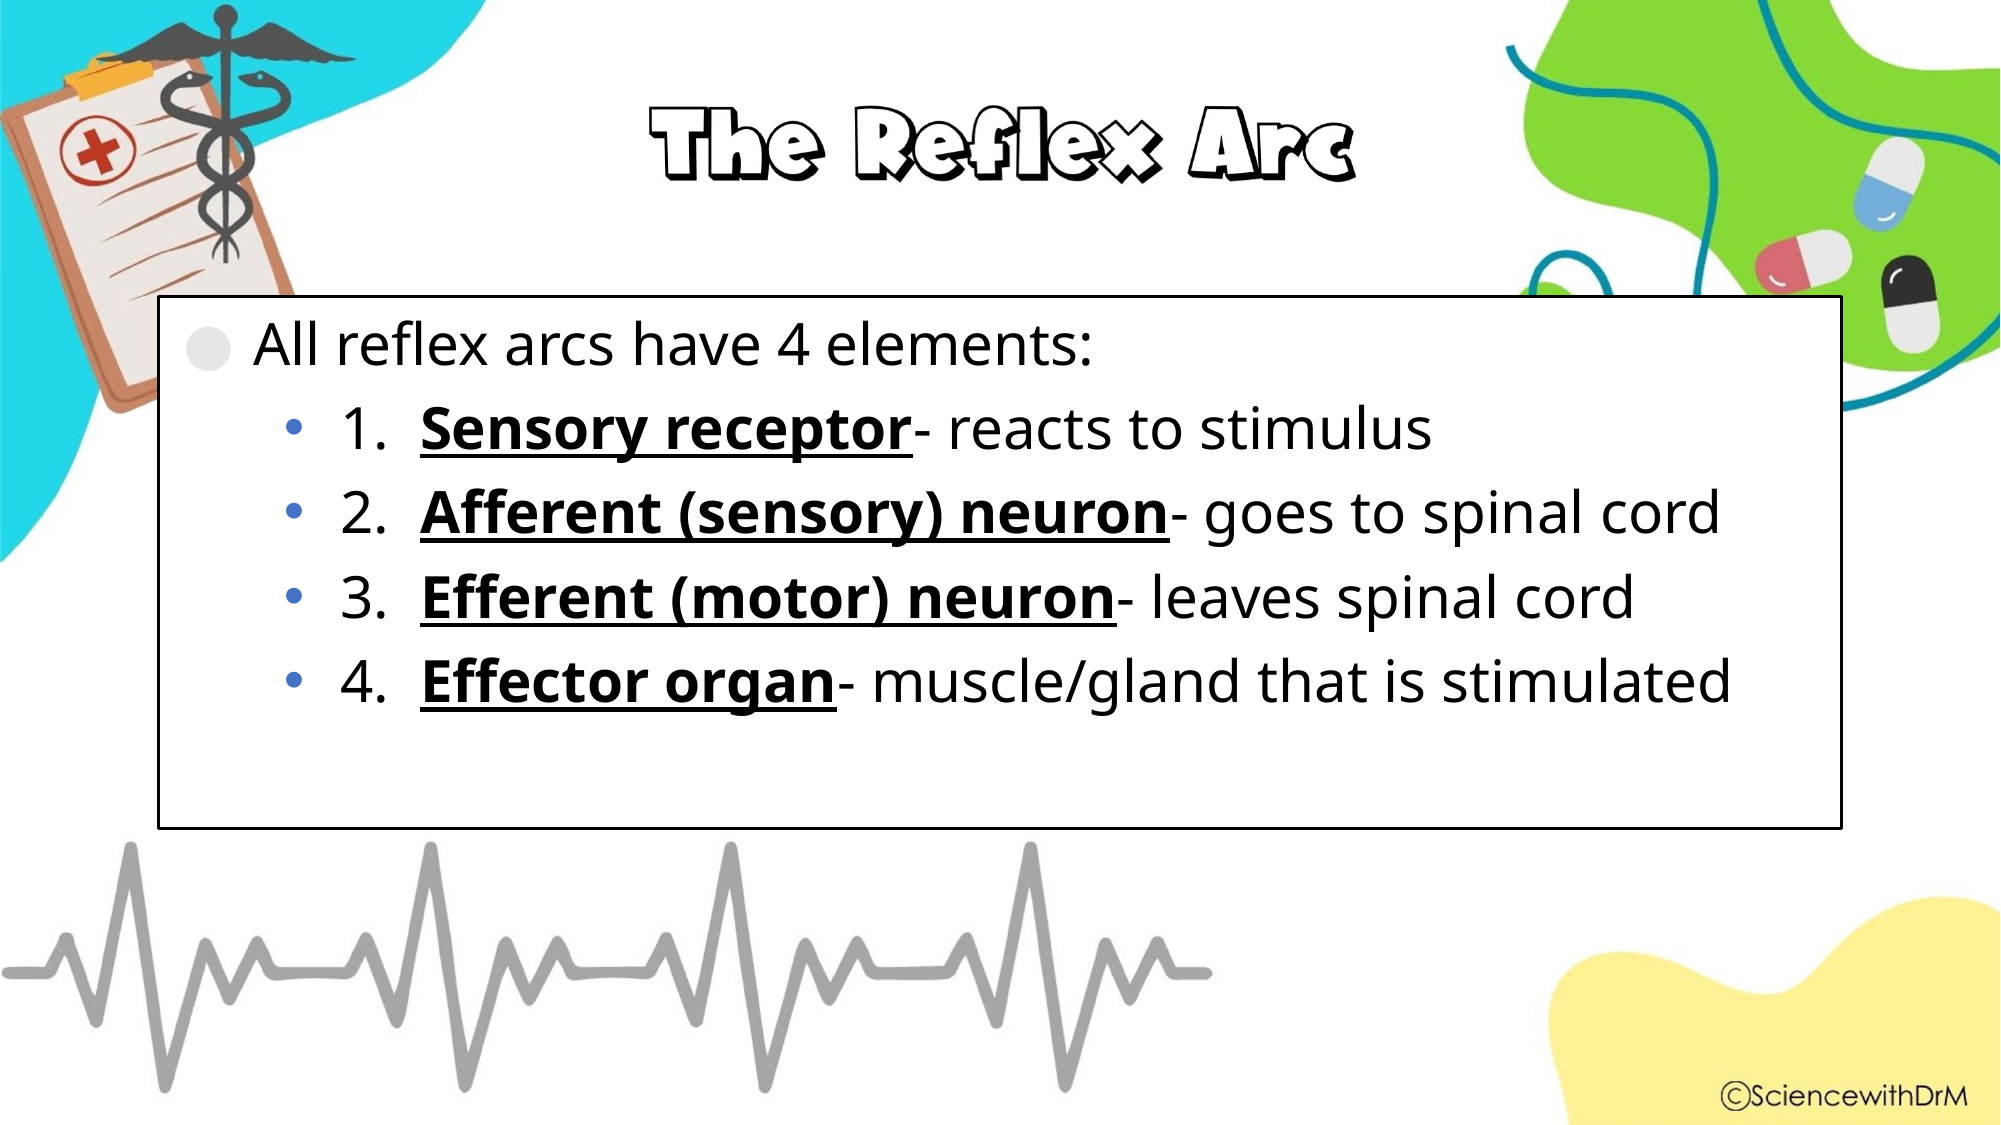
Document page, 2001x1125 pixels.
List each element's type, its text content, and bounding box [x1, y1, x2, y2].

picture [0, 0, 2001, 1125]
text_box All reflex arcs have 4 elements: 1. Sensory receptor- reacts to stimulus 2. Afferent (sensory) neuron- goes to spinal cord 3. Efferent (motor) neuron- leaves spinal cord 4. Effector organ- muscle/gland that is stimulated [158, 296, 1842, 829]
